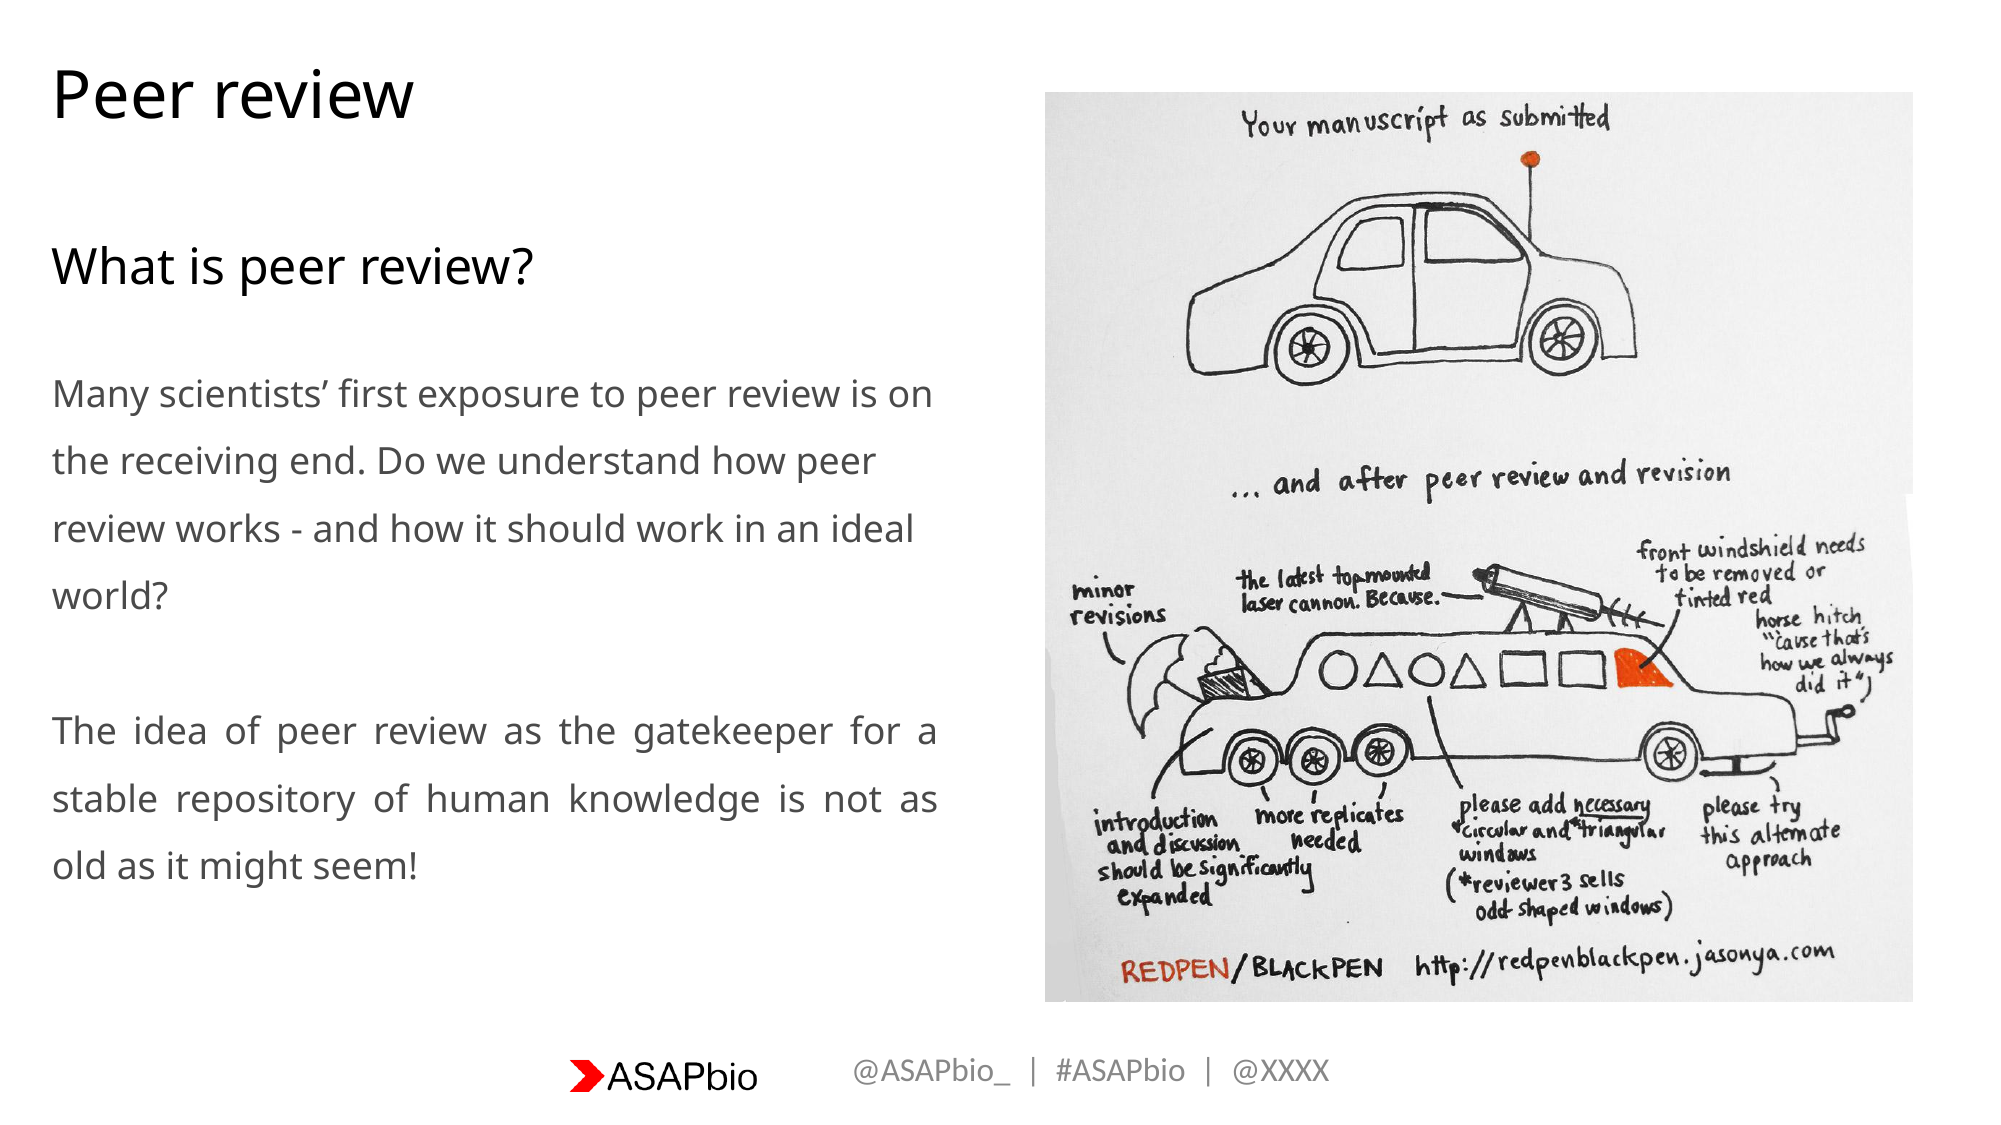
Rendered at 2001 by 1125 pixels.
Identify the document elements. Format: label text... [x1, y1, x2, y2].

title Peer review [36, 0, 750, 185]
picture [1045, 91, 1913, 1002]
text_box Many scientists’ first exposure to peer review is on the receiving end. Do we understand how peer review works - and how it should work in an ideal world? The idea of peer review as the gatekeeper for a stable repository of human knowledge is not as old as it might seem! [36, 339, 955, 895]
picture [560, 1050, 767, 1102]
text_box What is peer review? [36, 222, 1040, 302]
